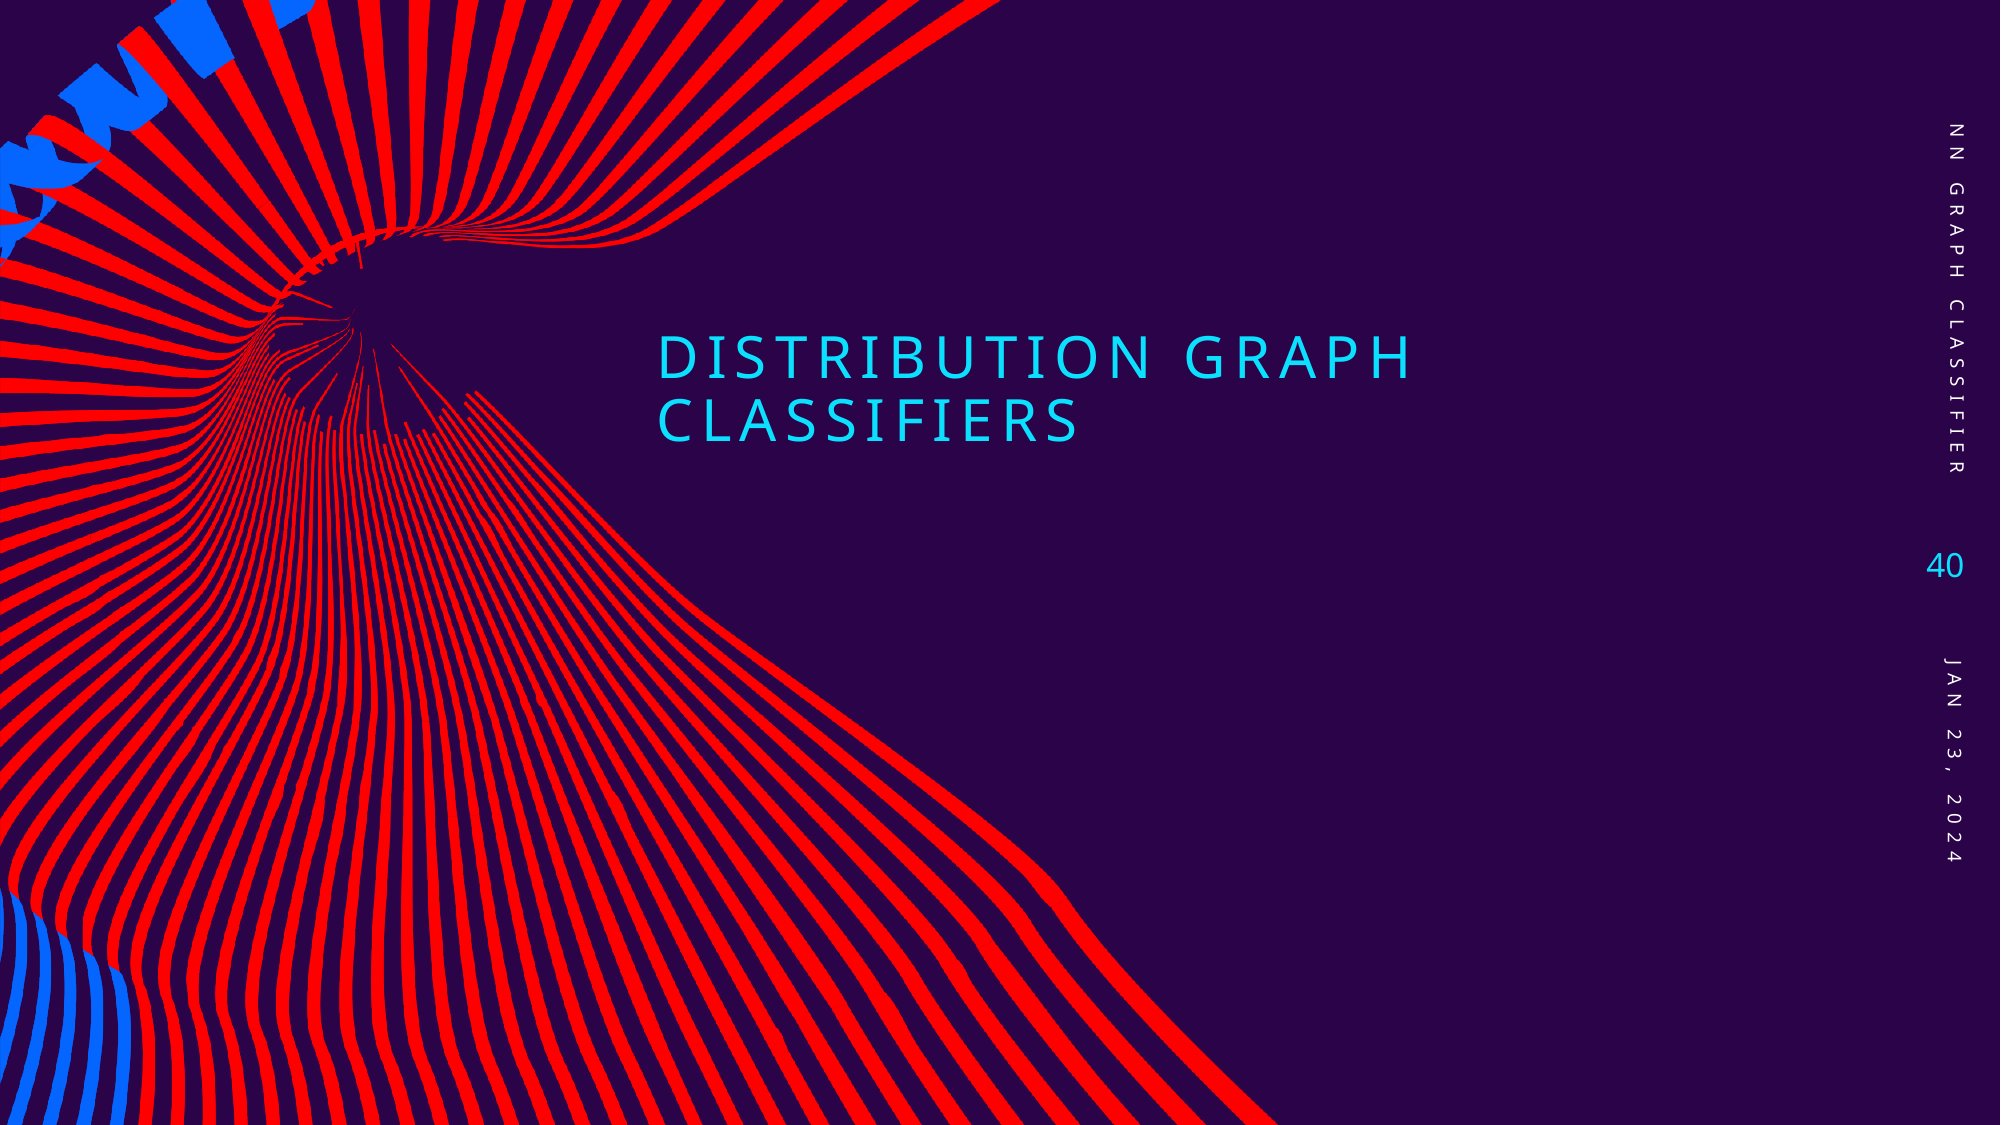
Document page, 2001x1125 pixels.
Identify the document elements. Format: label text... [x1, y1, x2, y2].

footer NN Graph Classifier [1926, 33, 1987, 489]
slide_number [1925, 645, 1986, 1080]
title Distribution graph classifiers [641, 320, 1878, 554]
slide_number 40 [1889, 519, 1980, 615]
picture [0, 0, 2000, 1125]
